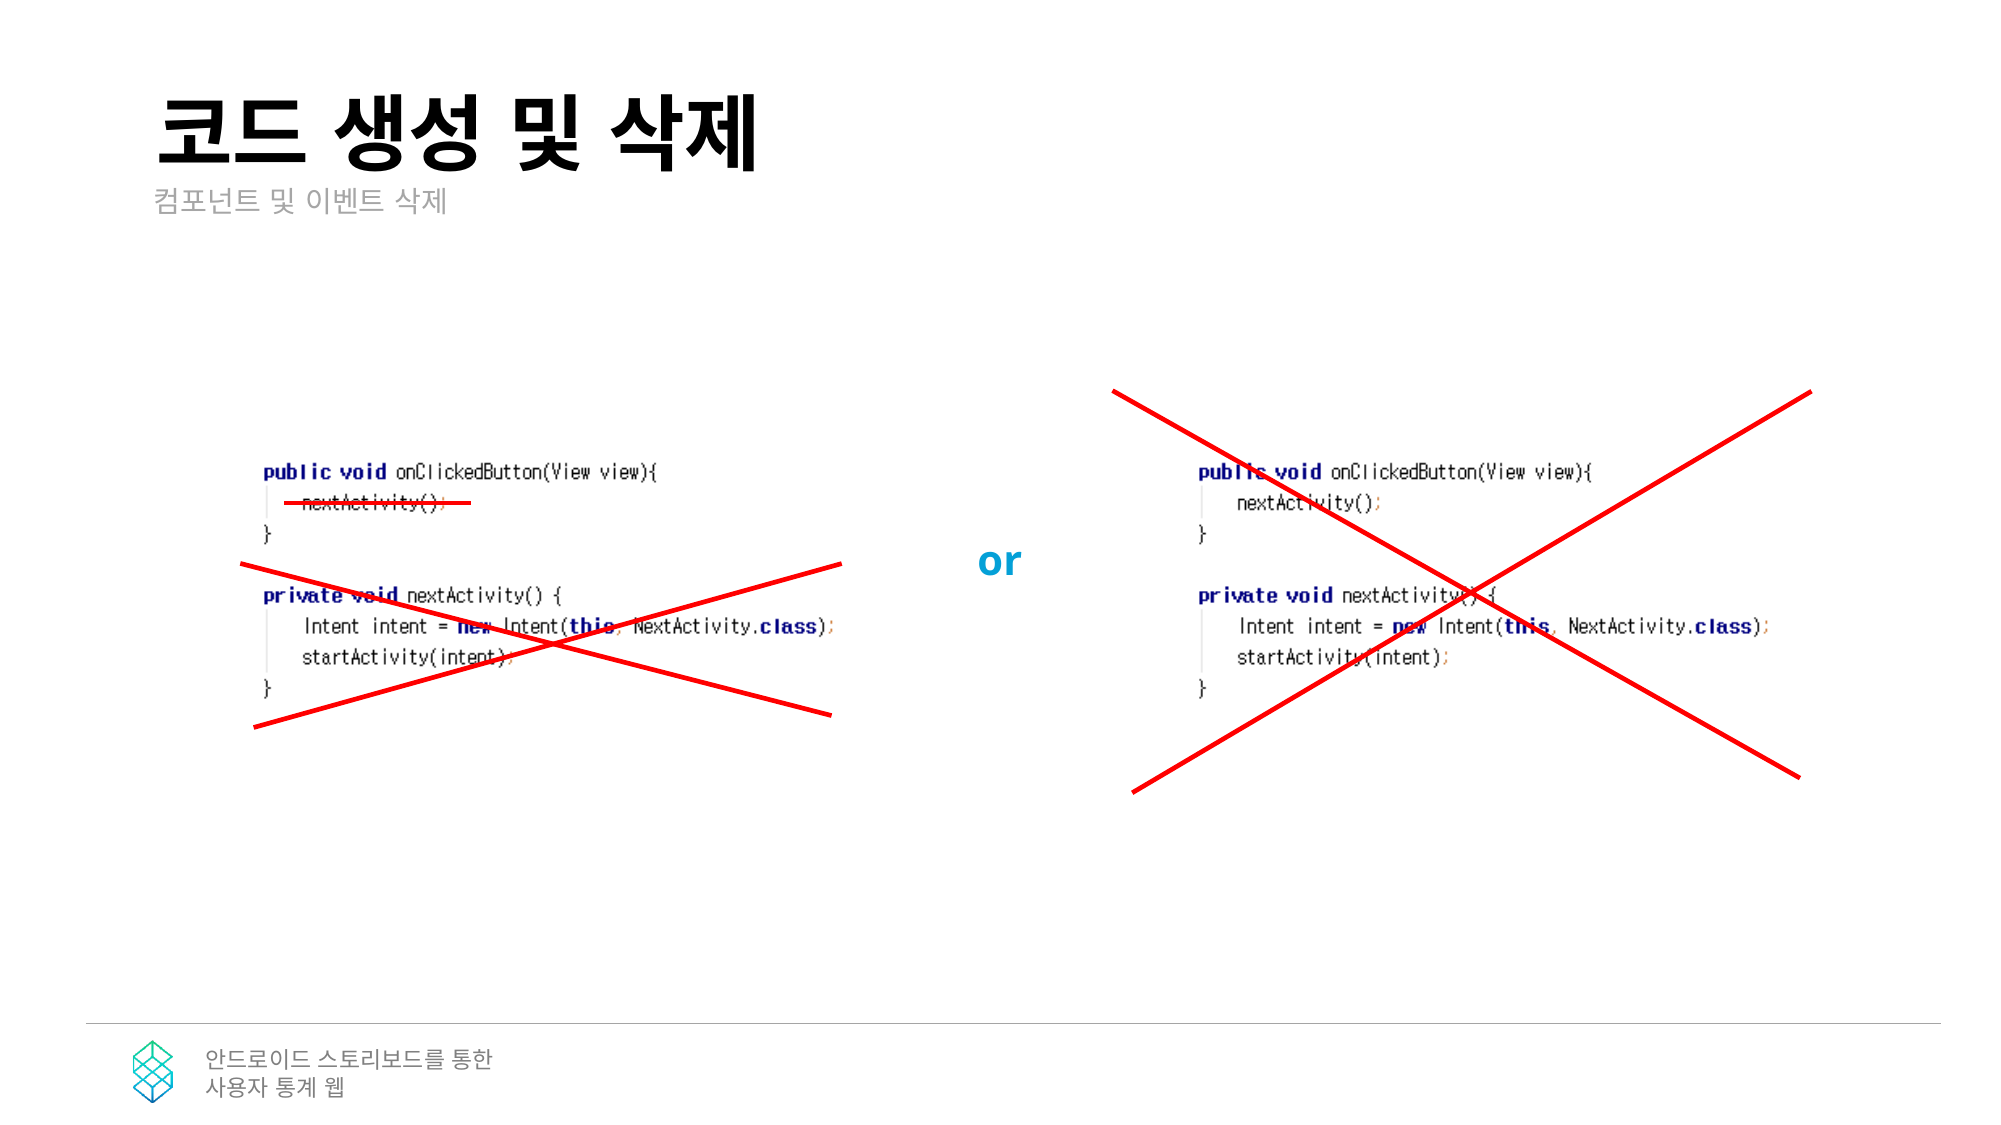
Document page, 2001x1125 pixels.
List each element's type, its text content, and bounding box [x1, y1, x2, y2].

text_box 안드로이드 스토리보드를 통한 사용자 통계 웹 [191, 1038, 722, 1109]
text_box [1112, 390, 1800, 779]
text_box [1128, 398, 1816, 786]
picture [113, 1024, 191, 1123]
text_box or [962, 526, 1038, 592]
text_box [251, 569, 844, 722]
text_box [240, 563, 832, 716]
text_box 컴포넌트 및 이벤트 삭제 [139, 175, 803, 226]
picture [255, 460, 847, 707]
text_box 코드 생성 및 삭제 [141, 73, 777, 175]
